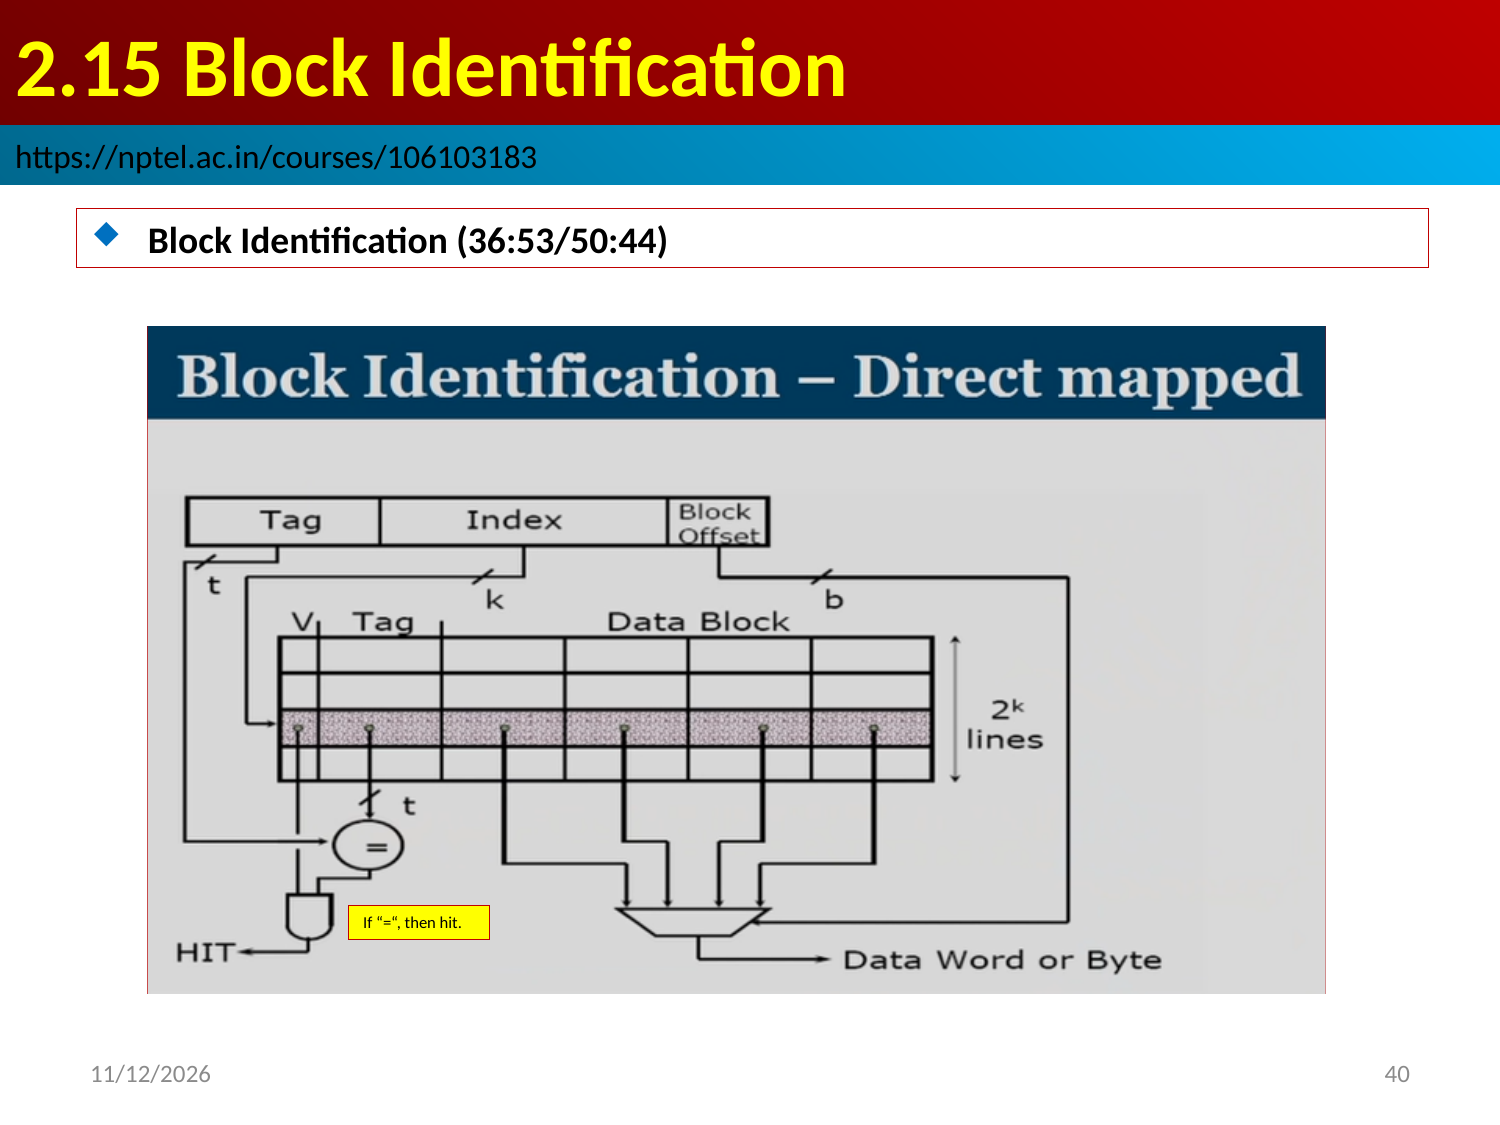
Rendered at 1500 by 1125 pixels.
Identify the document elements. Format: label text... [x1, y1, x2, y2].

title 2.15 Block Identification [0, 0, 1500, 125]
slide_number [75, 1042, 425, 1103]
slide_number 40 [1074, 1042, 1425, 1103]
subtitle Block Identification (36:53/50:44) [76, 208, 1429, 268]
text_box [147, 325, 1326, 994]
text_box https://nptel.ac.in/courses/106103183 [0, 125, 1500, 185]
